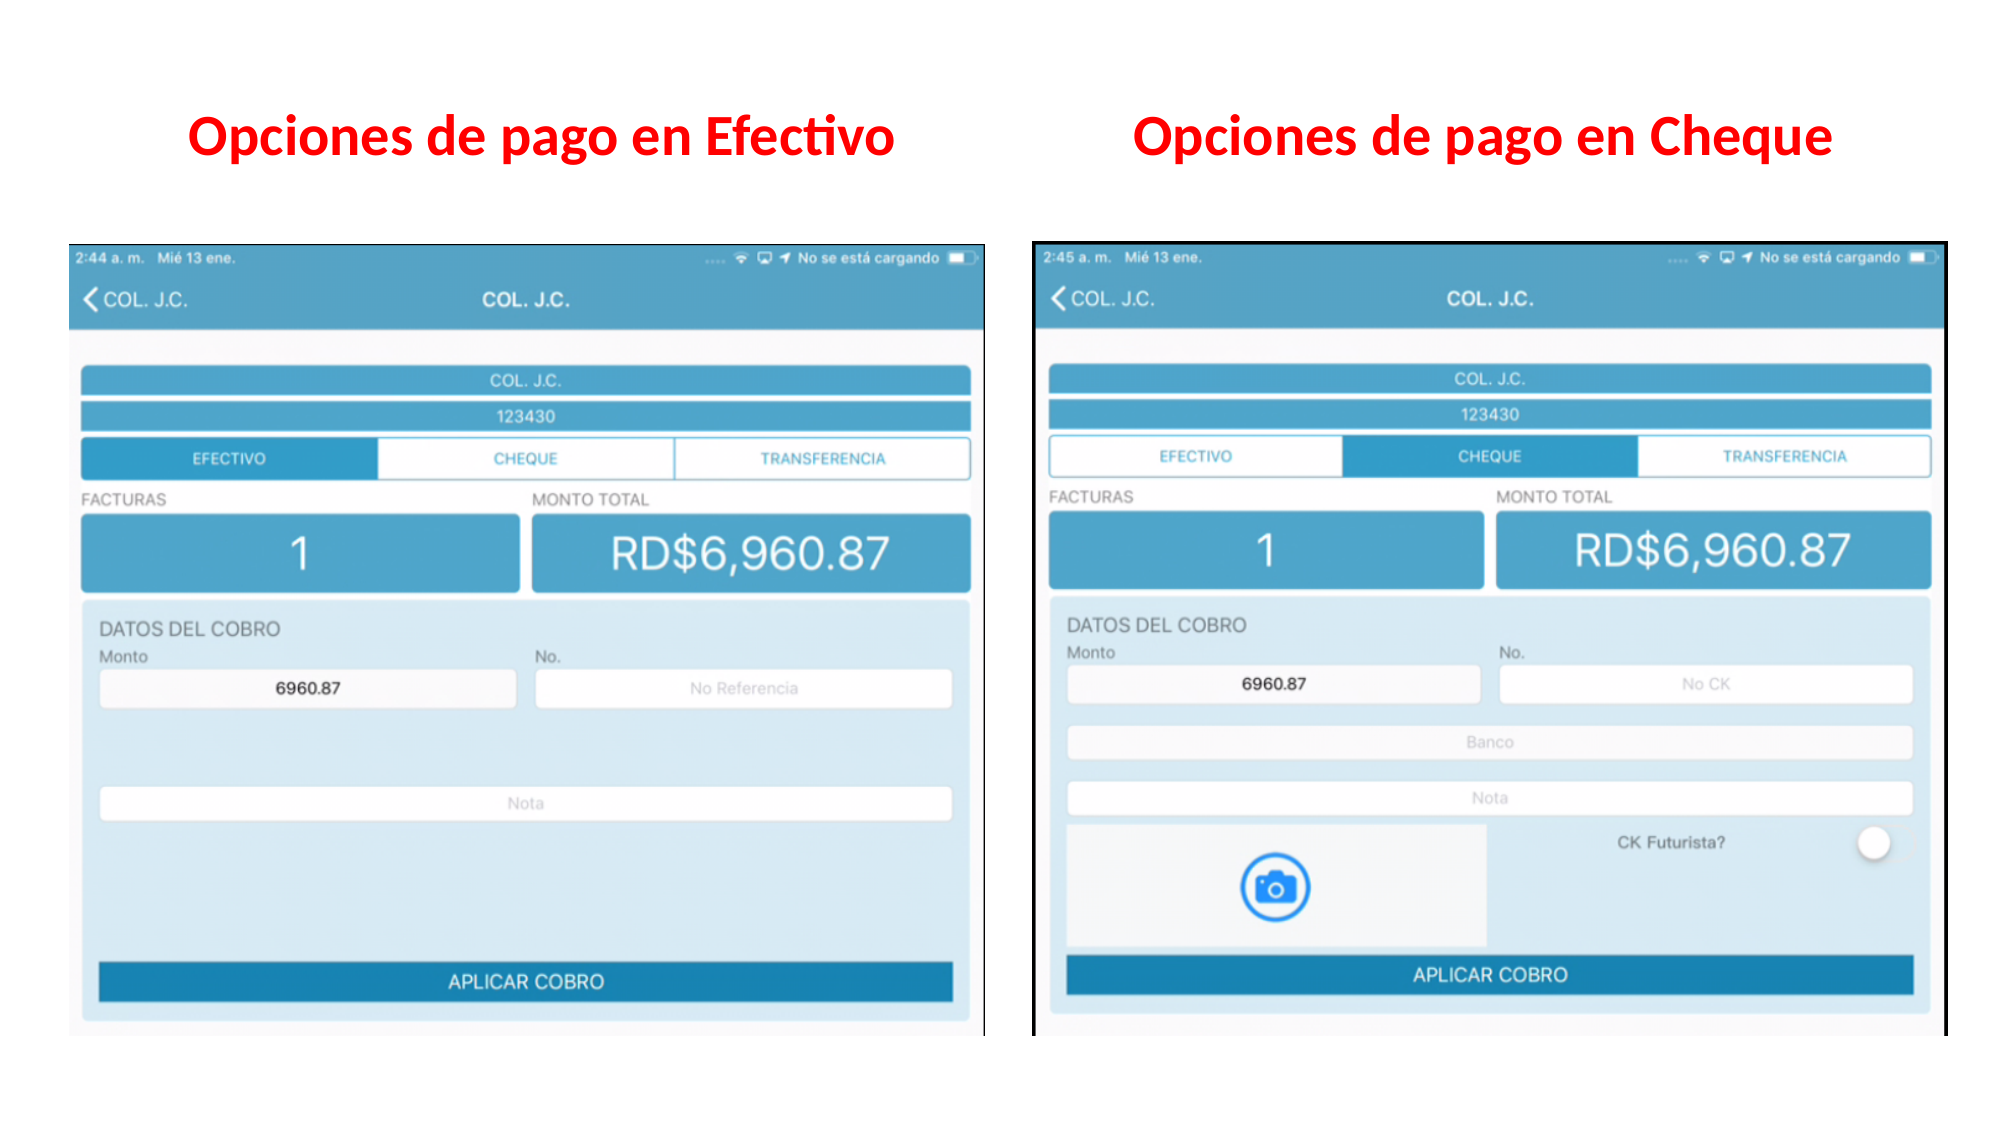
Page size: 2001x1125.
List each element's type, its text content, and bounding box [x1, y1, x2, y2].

picture [1032, 241, 1948, 1036]
picture [69, 244, 985, 1036]
text_box Opciones de pago en Efectivo [123, 89, 961, 175]
text_box Opciones de pago en Cheque [1114, 89, 1853, 175]
